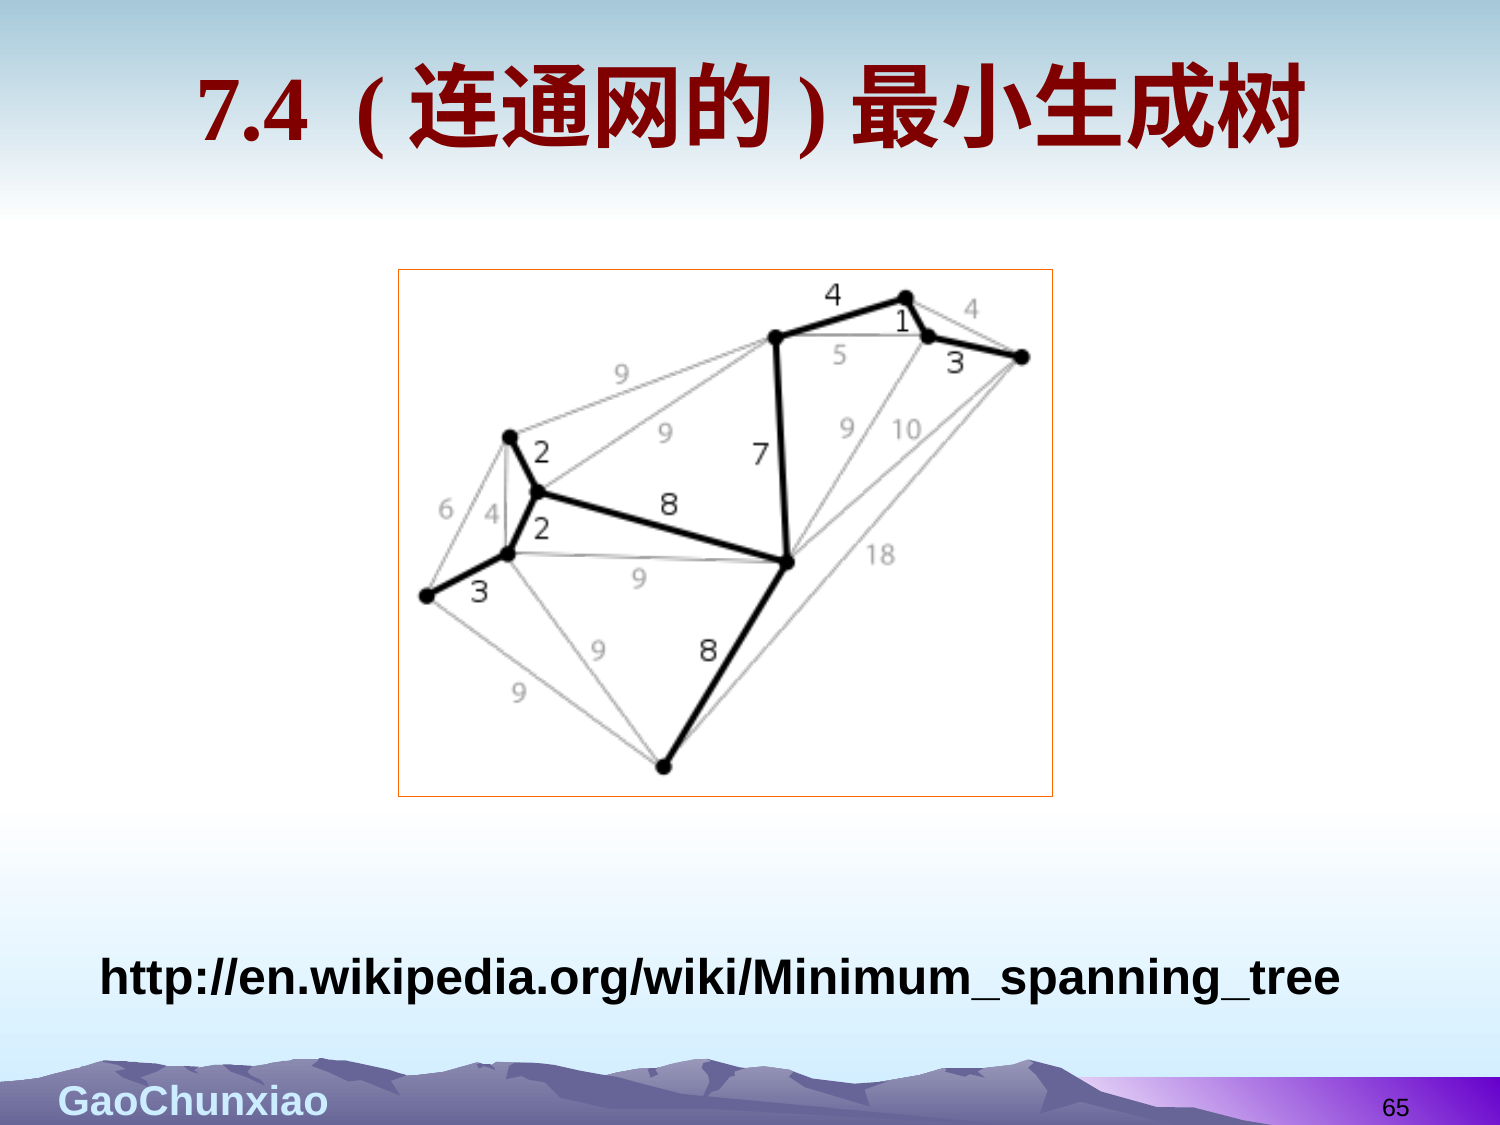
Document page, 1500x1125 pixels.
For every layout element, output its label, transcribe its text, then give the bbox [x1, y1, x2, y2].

slide_number 65 [1074, 1054, 1425, 1125]
picture [398, 269, 1053, 798]
text_box http://en.wikipedia.org/wiki/Minimum_spanning_tree [46, 937, 1395, 1013]
title 7.4 (连通网的)最小生成树 [76, 19, 1427, 188]
